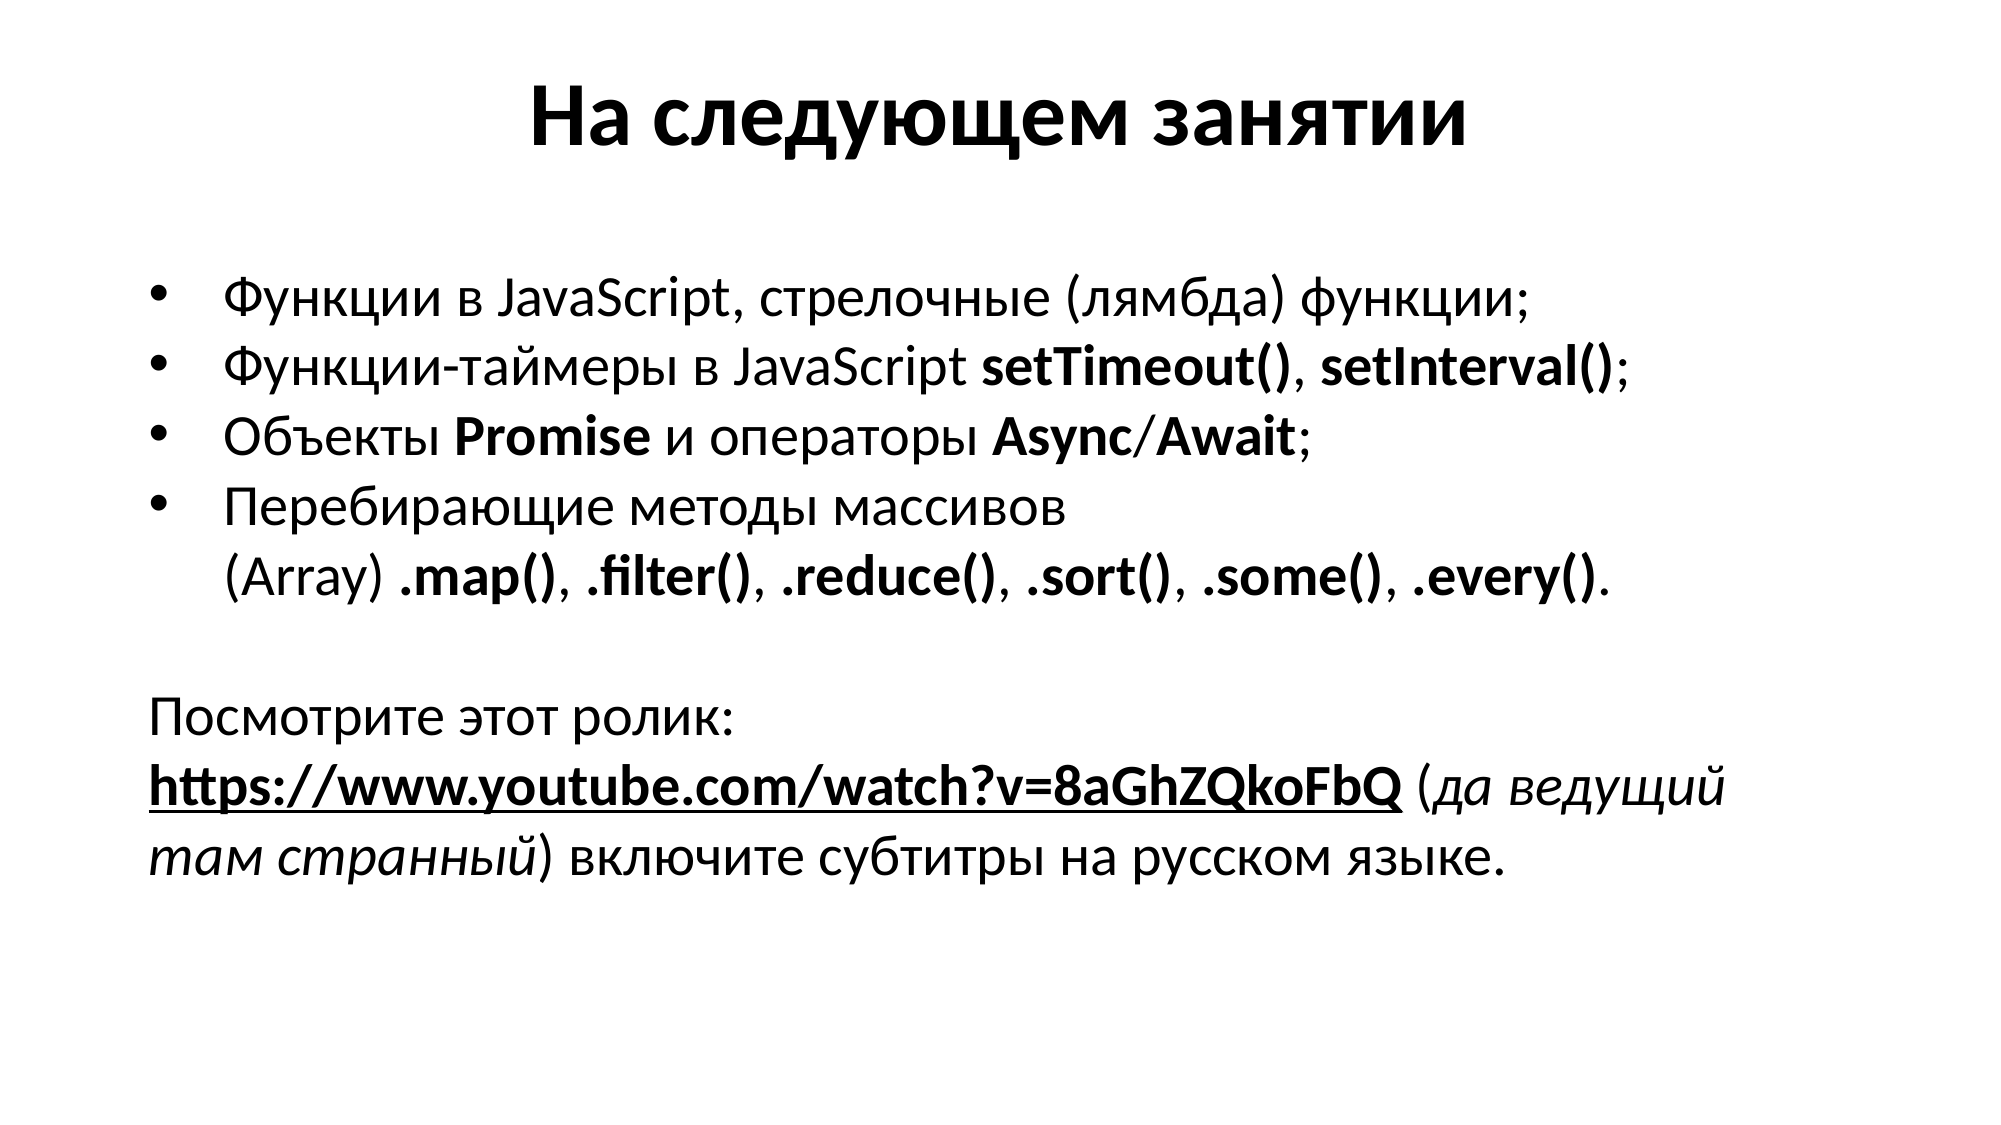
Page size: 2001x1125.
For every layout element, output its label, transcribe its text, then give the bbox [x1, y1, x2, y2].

text_box На следующем занятии [0, 46, 2000, 171]
text_box Функции в JavaScript, стрелочные (лямбда) функции; Функции-таймеры в JavaScript setTimeout(), setInterval(); Объекты Promise и операторы Async/Await; Перебирающие методы массивов (Array) .map(), .filter(), .reduce(), .sort(), .some(), .every(). Посмотрите этот ролик: https://www.youtube.com/watch?v=8aGhZQkoFbQ (да ведущий там странный) включите субтитры на русском языке. [133, 250, 1837, 895]
